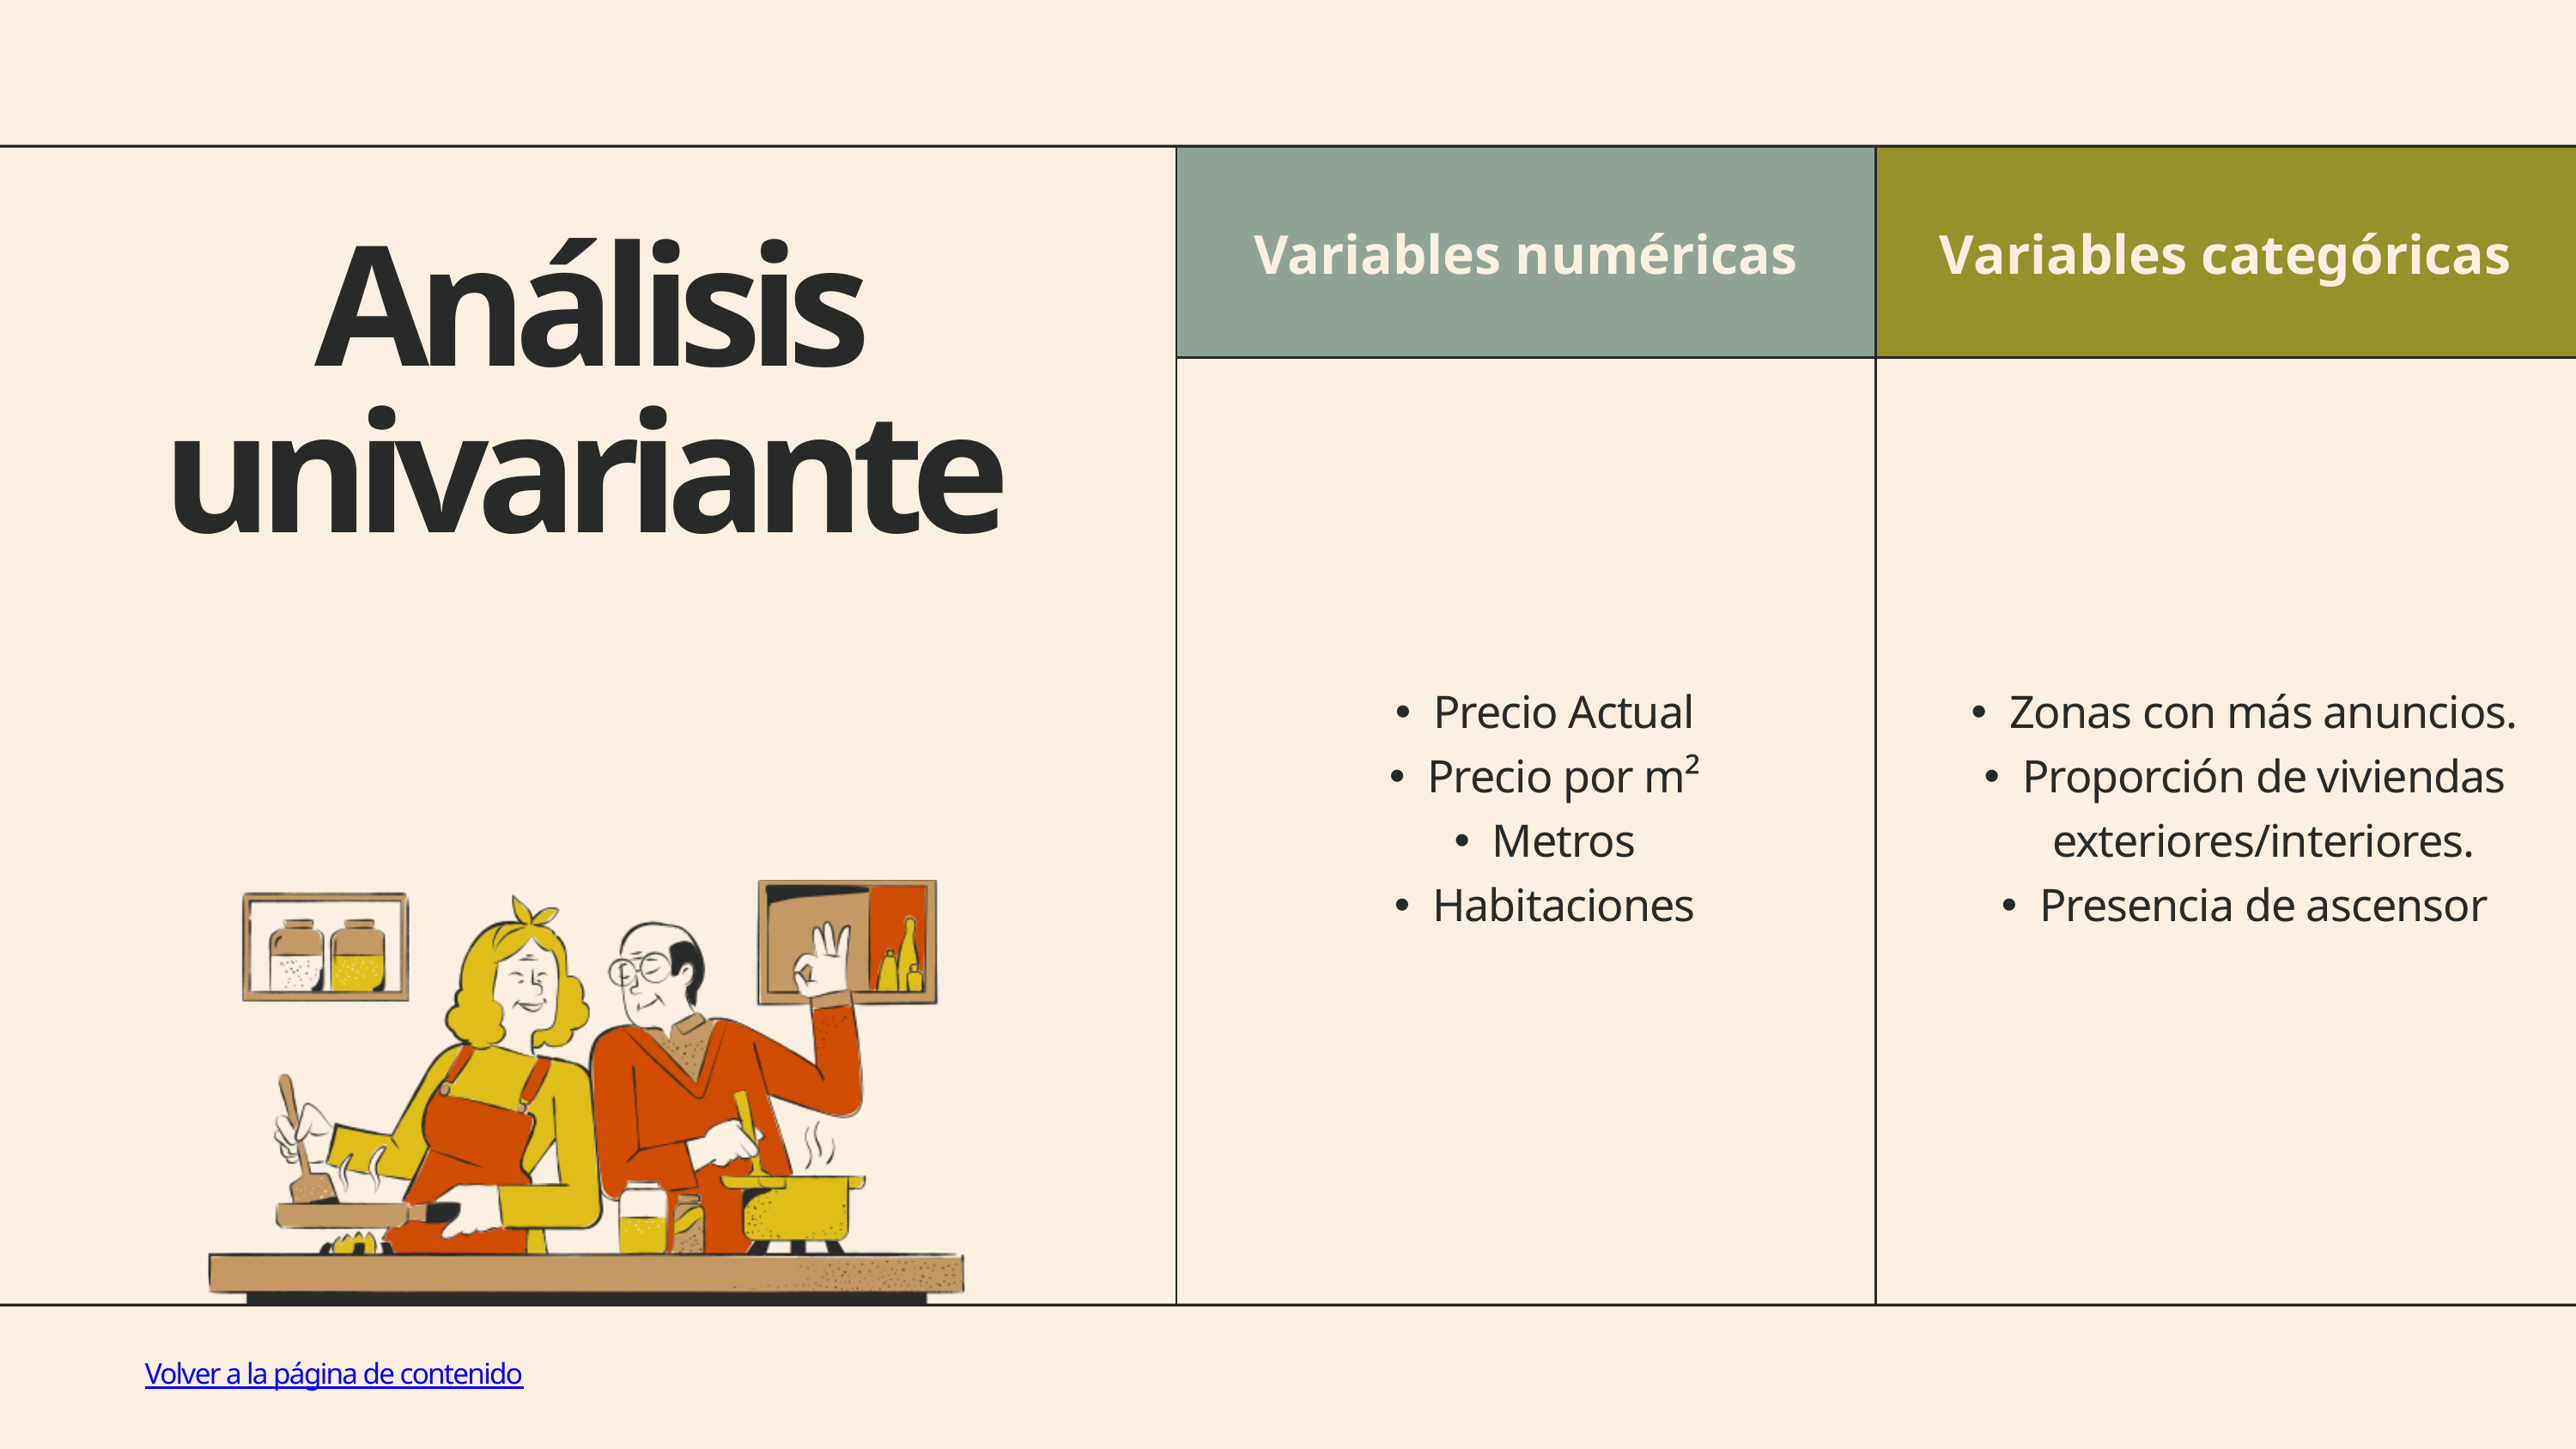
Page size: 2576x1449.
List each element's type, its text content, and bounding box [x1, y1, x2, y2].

text_box Análisis univariante [121, 232, 1052, 567]
table_cell Precio Actual Precio por m² Metros Habitaciones [1177, 359, 1874, 1305]
table_header Variables categóricas [1877, 148, 2576, 356]
text_box [208, 880, 966, 1307]
table_cell Zonas con más anuncios. Proporción de viviendas exteriores/interiores. Presencia de ascensor [1877, 359, 2576, 1305]
text_box Volver a la página de contenido [144, 1355, 1119, 1395]
table_header Variables numéricas [1177, 148, 1874, 356]
